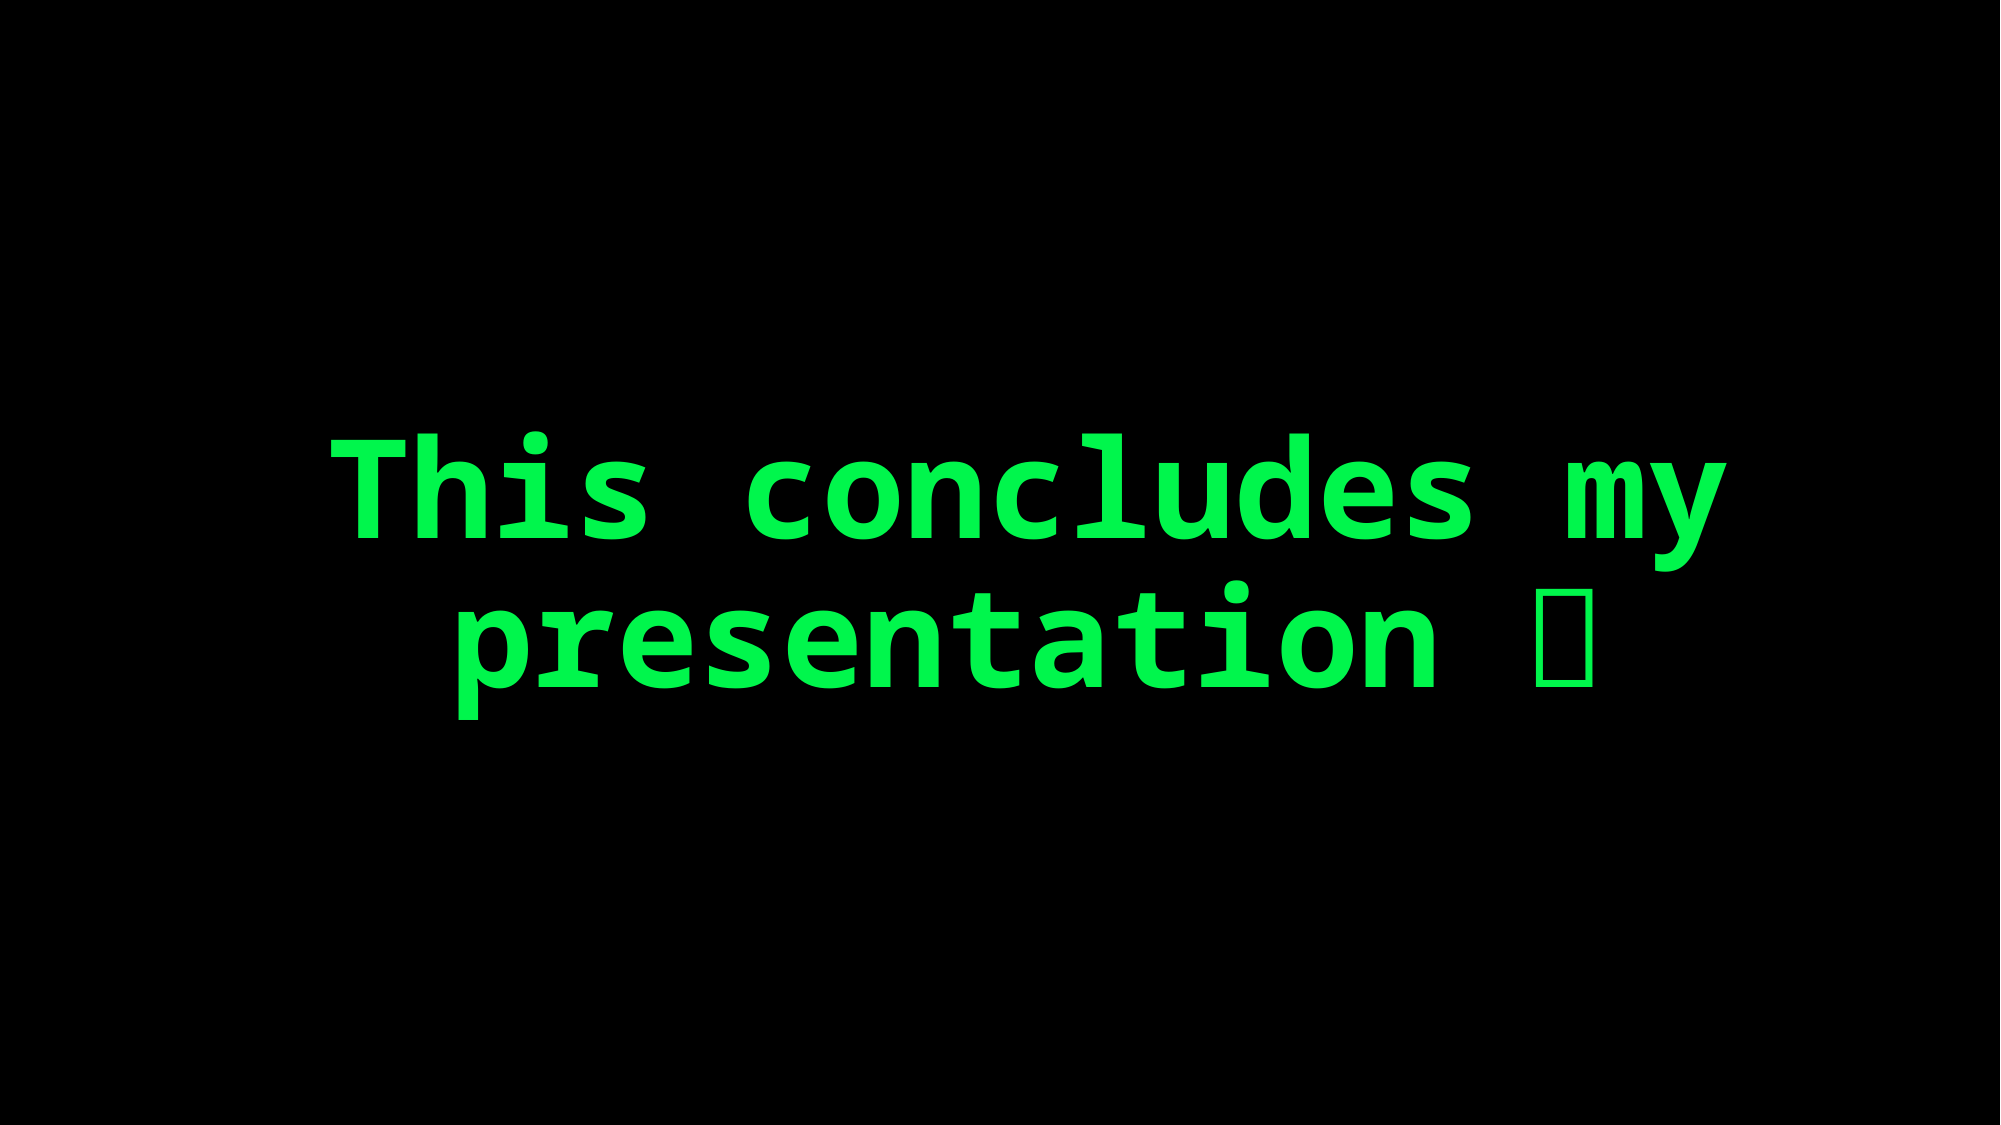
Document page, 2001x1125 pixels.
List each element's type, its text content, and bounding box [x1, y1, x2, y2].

title This concludes my presentation  [232, 350, 1826, 725]
